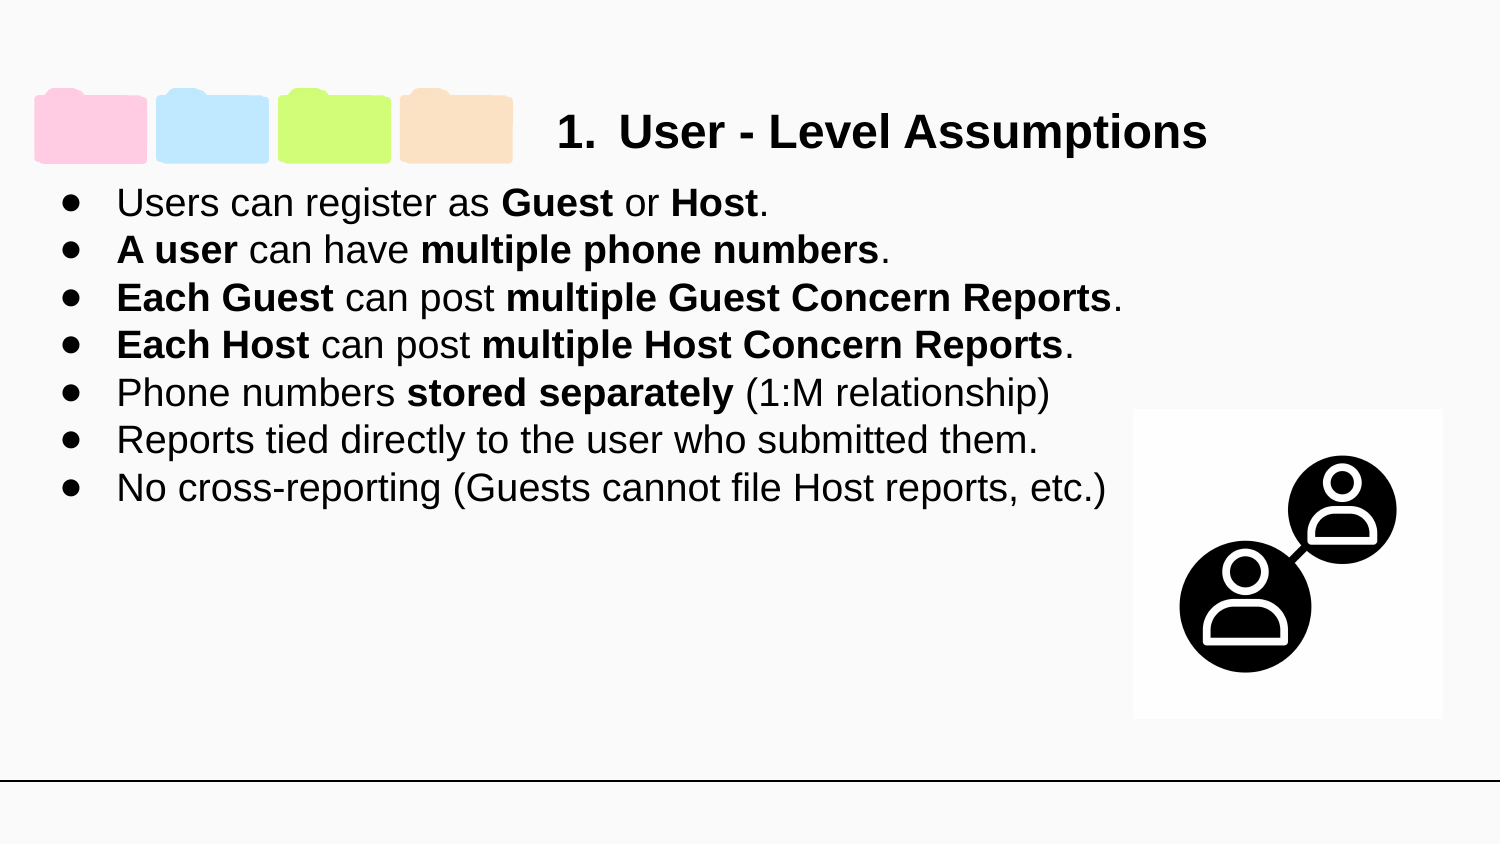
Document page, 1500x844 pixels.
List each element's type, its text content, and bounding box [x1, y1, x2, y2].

picture [1133, 409, 1443, 719]
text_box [34, 87, 509, 163]
title Users can register as Guest or Host. A user can have multiple phone numbers. Each Guest can post multiple Guest Concern Reports. Each Host can post multiple Host Concern Reports. Phone numbers stored separately (1:M relationship) Reports tied directly to the user who submitted them. No cross-reporting (Guests cannot file Host reports, etc.) [0, 176, 1500, 768]
subtitle User - Level Assumptions [543, 88, 1220, 162]
